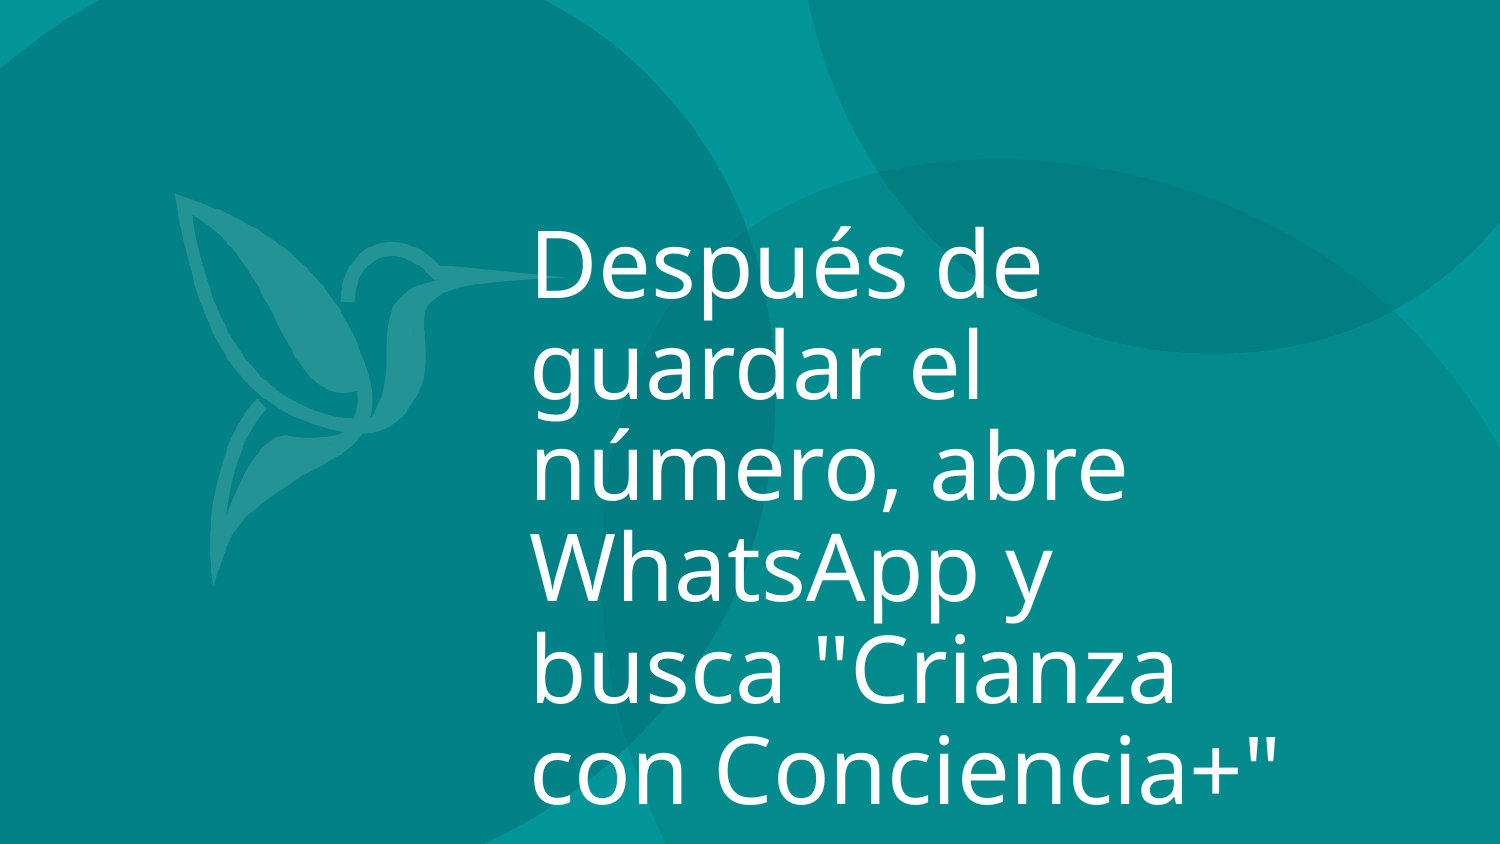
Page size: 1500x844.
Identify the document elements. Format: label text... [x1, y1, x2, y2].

picture [0, 0, 1500, 844]
list Después de guardar el número, abre WhatsApp y busca "Crianza con Conciencia+" [518, 211, 1347, 831]
